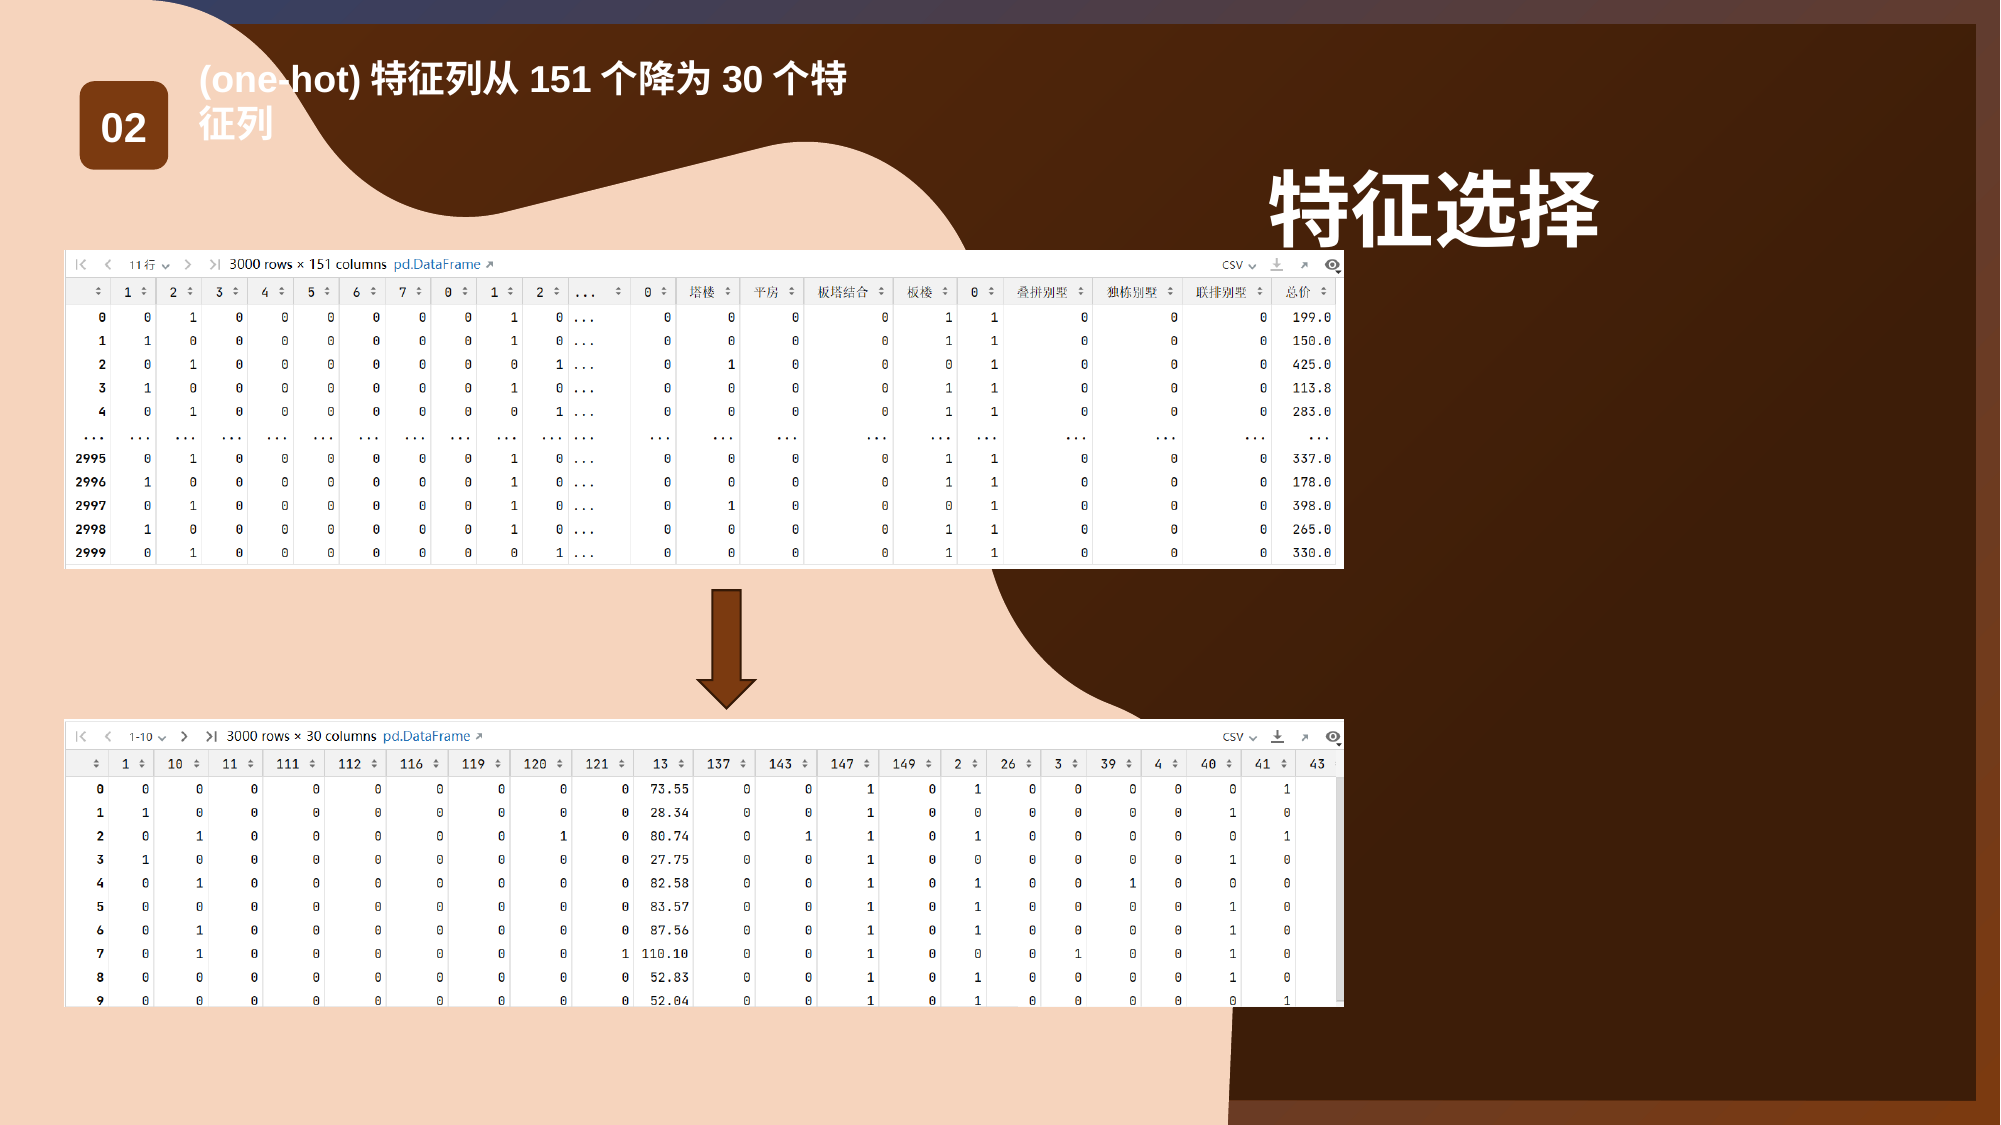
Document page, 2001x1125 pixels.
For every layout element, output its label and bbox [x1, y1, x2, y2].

picture [64, 719, 1344, 1007]
text_box [0, 0, 2000, 1125]
picture [64, 250, 1344, 569]
